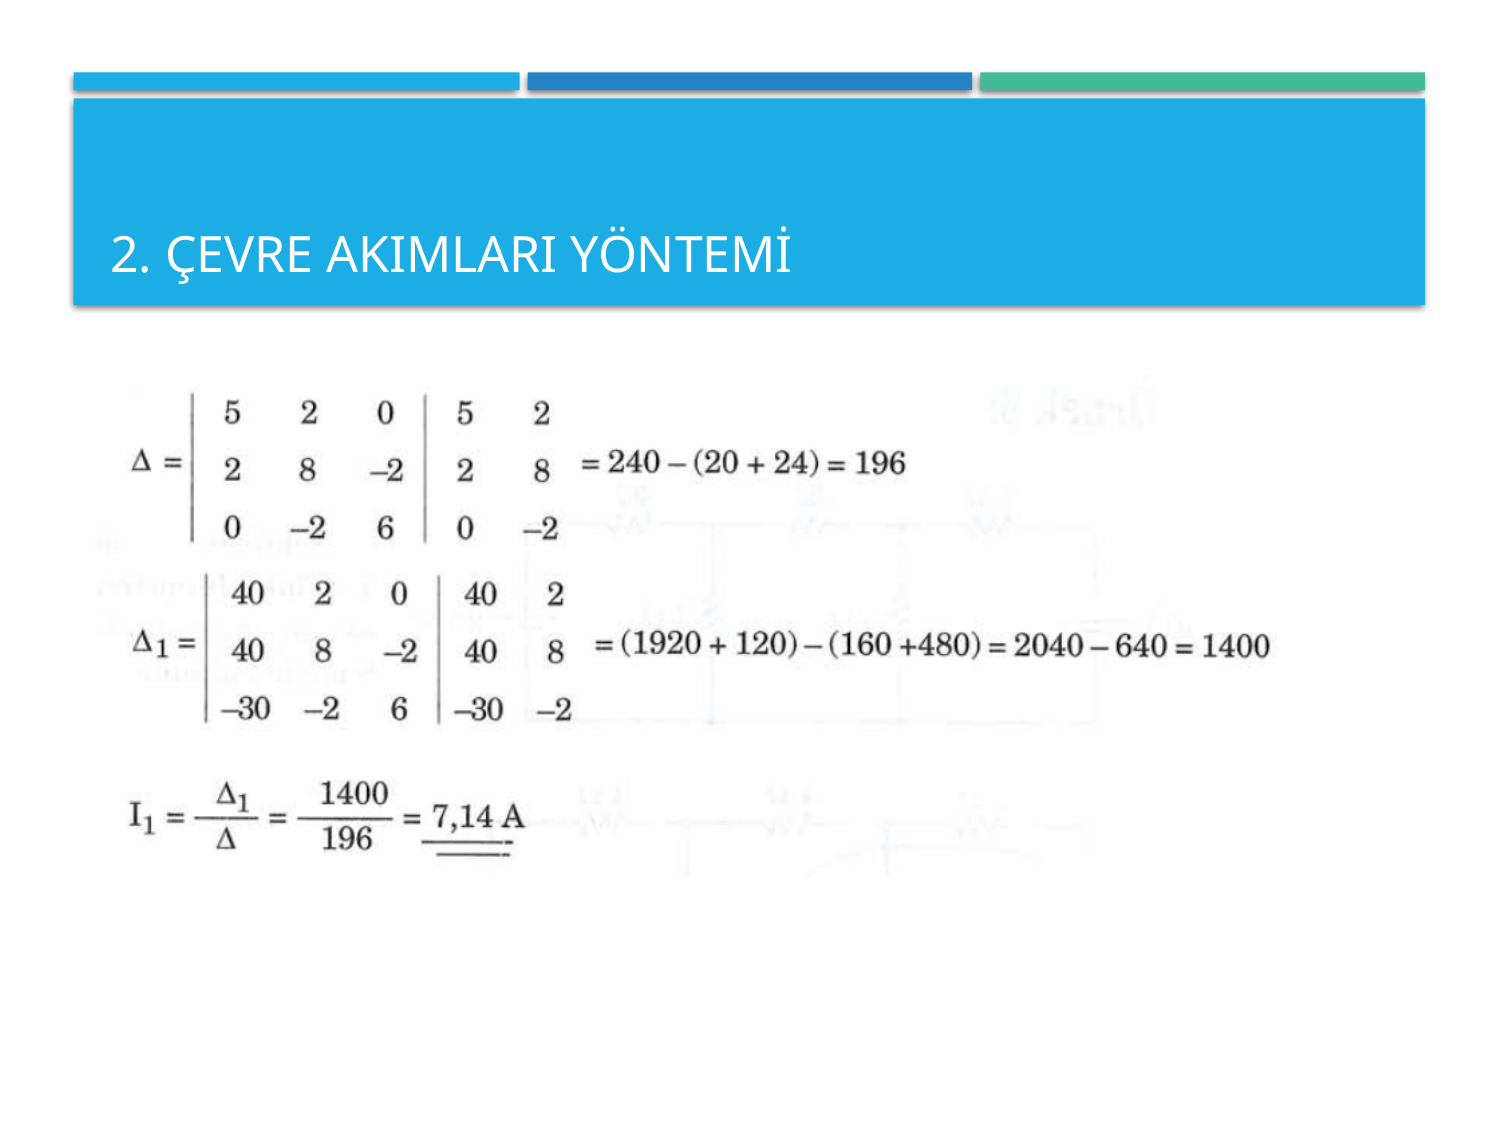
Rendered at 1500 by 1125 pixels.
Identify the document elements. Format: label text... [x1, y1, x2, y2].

picture [94, 356, 1283, 877]
title 2. Çevre akımları yöntemi [95, 112, 1406, 291]
